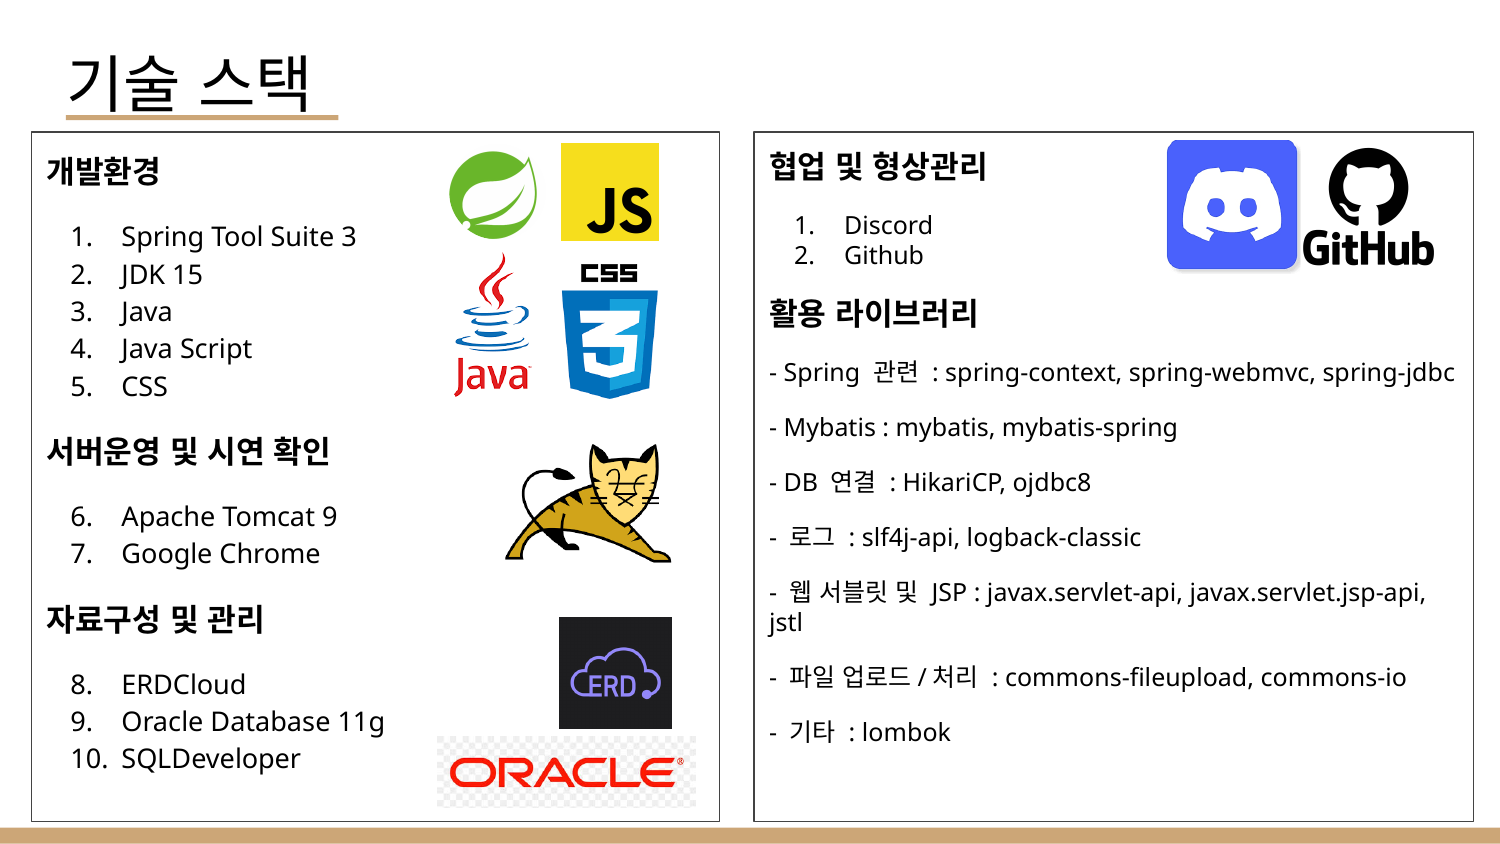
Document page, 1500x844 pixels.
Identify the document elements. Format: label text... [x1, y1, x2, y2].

list 개발환경 Spring Tool Suite 3 JDK 15 Java Java Script CSS 서버운영 및 시연 확인 Apache Tomcat 9 Google Chrome 자료구성 및 관리 ERDCloud Oracle Database 11g SQLDeveloper [31, 131, 720, 822]
picture [1164, 139, 1438, 274]
picture [436, 736, 696, 808]
title 기술 스택 [51, 32, 1449, 132]
list 협업 및 형상관리 Discord Github 활용 라이브러리 - Spring 관련 : spring-context, spring-webmvc, spring-jdbc - Mybatis : mybatis, mybatis-spring - DB 연결 : HikariCP, ojdbc8 - 로그 : slf4j-api, logback-classic - 웹 서블릿 및 JSP : javax.servlet-api, javax.servlet.jsp-api, jstl - 파일 업로드/처리 : commons-fileupload, commons-io - 기타 : lombok [754, 131, 1474, 822]
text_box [444, 143, 659, 399]
text_box [65, 115, 339, 121]
picture [559, 616, 672, 729]
picture [504, 443, 672, 563]
